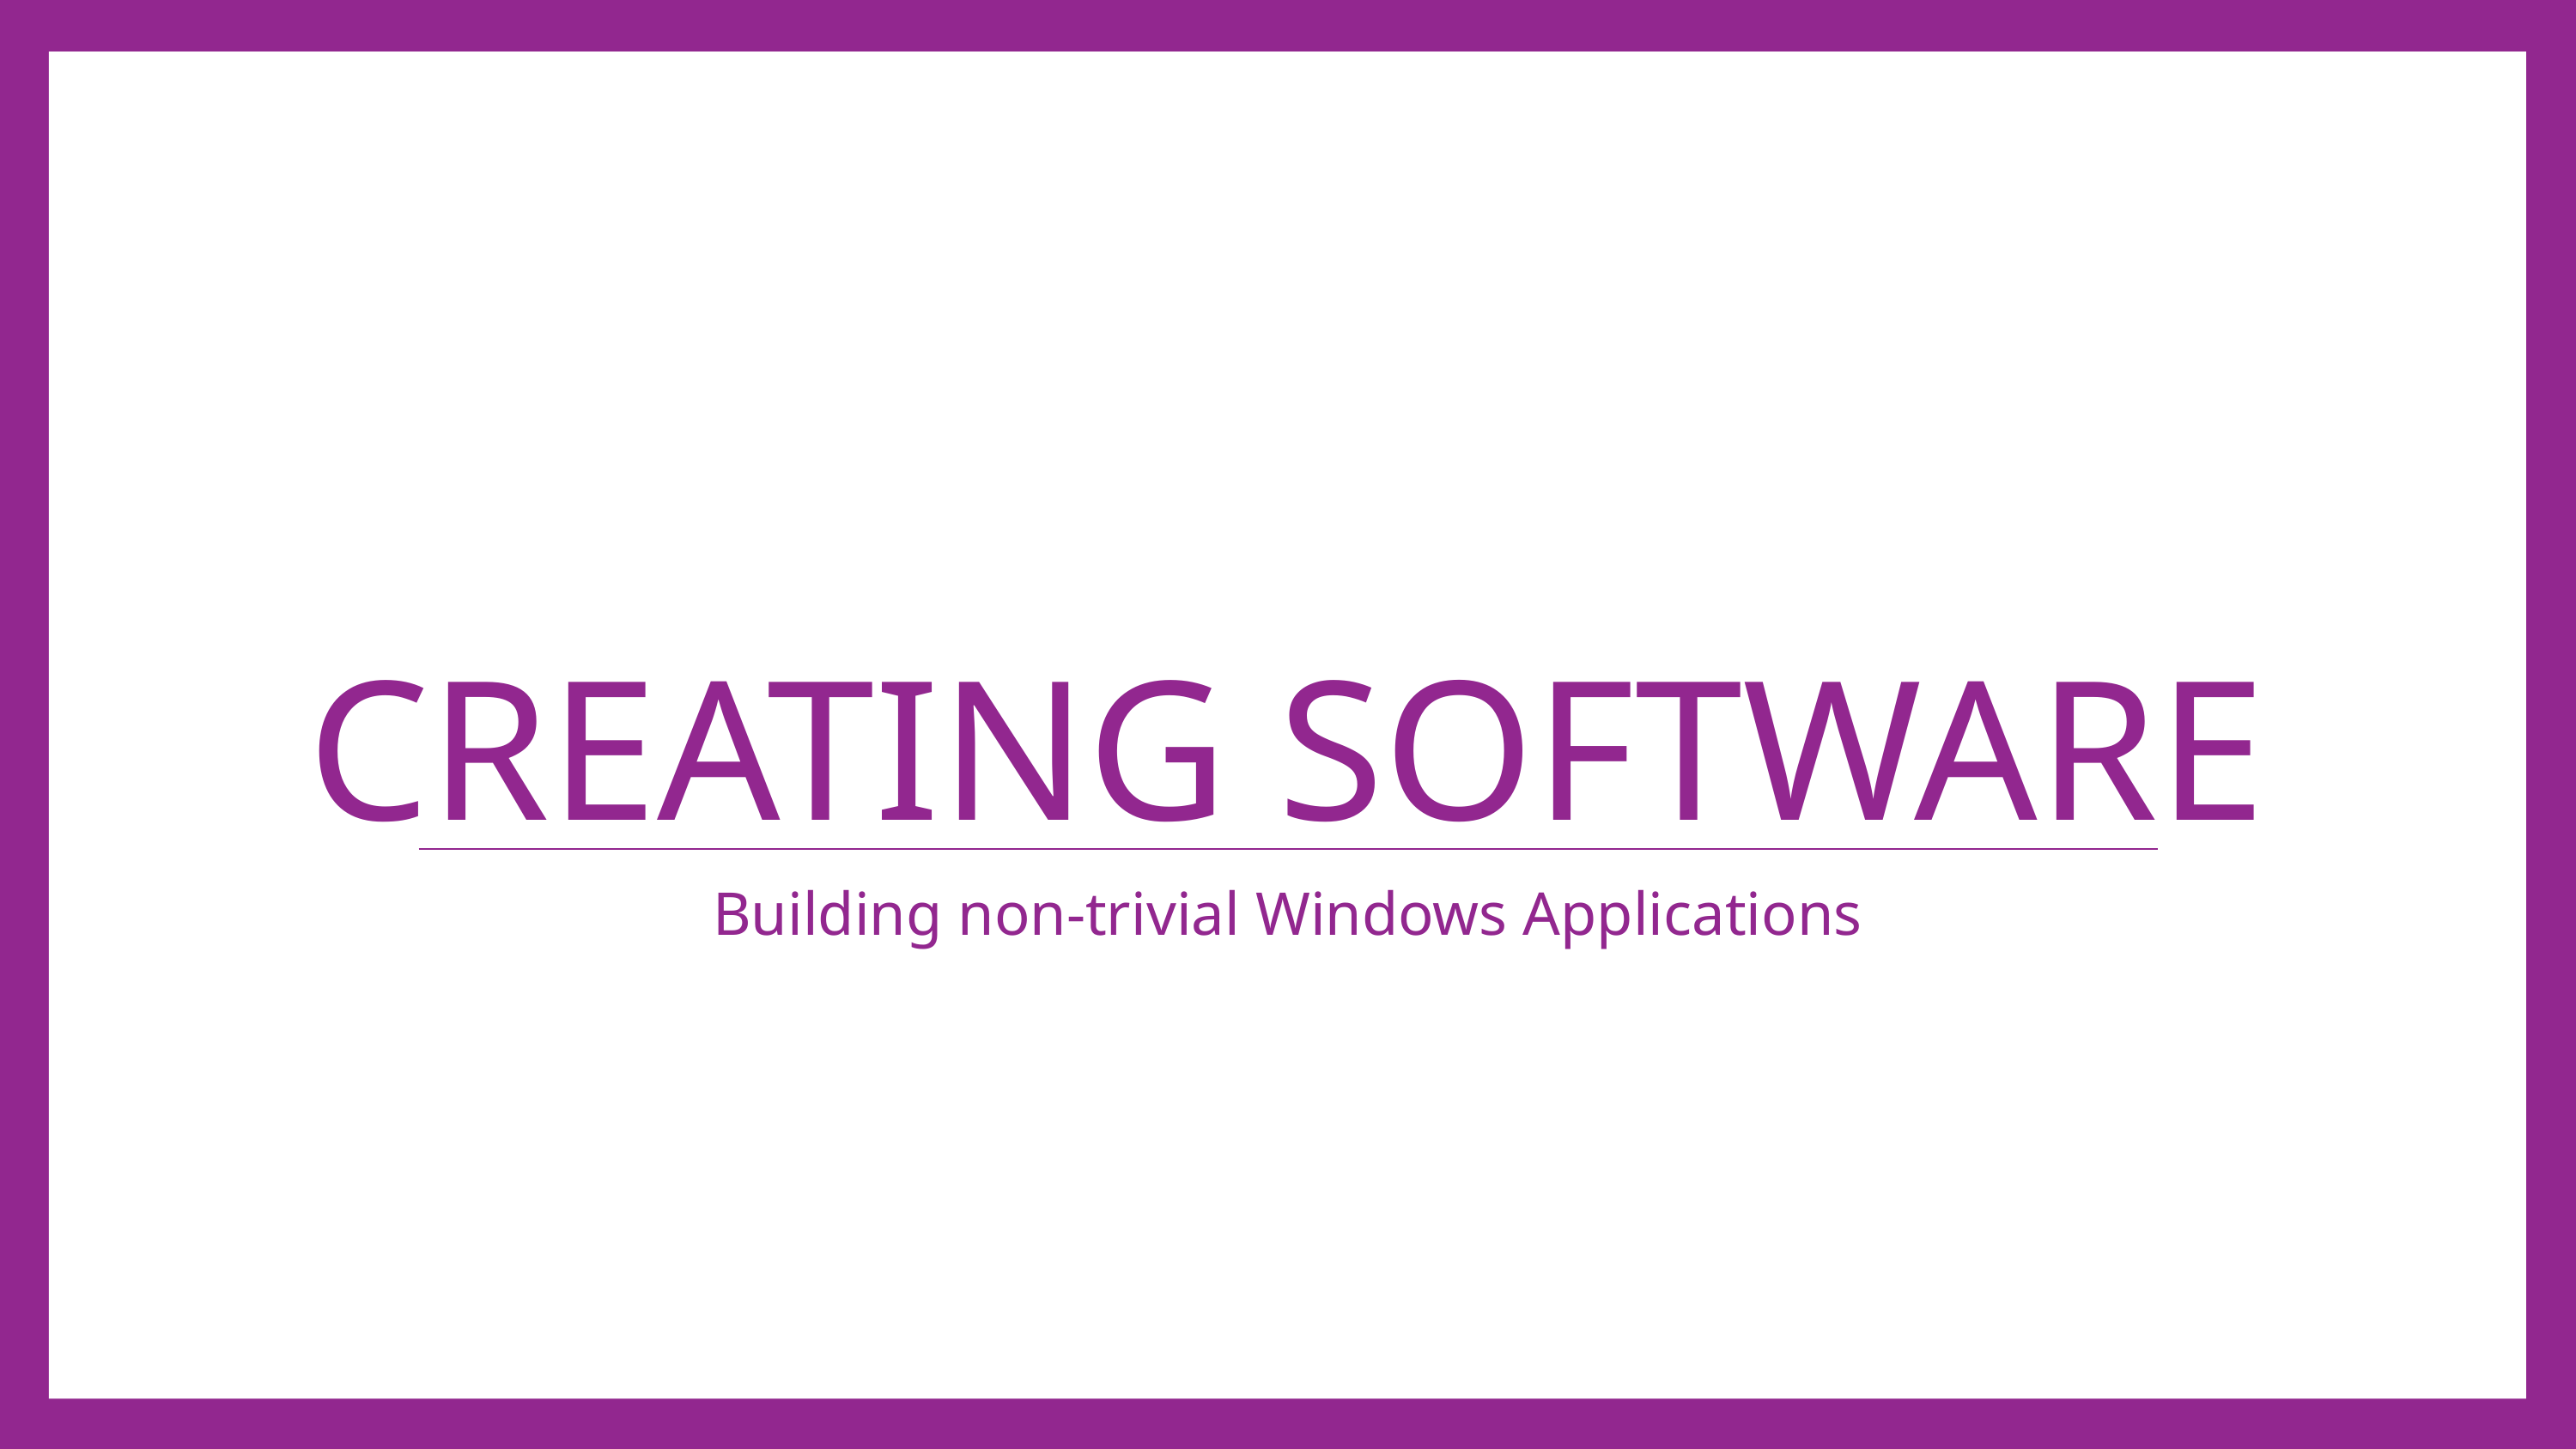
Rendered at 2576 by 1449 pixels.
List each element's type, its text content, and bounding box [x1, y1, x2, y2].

list Building non-trivial Windows Applications [361, 877, 2215, 1166]
title Creating Software [234, 247, 2340, 866]
